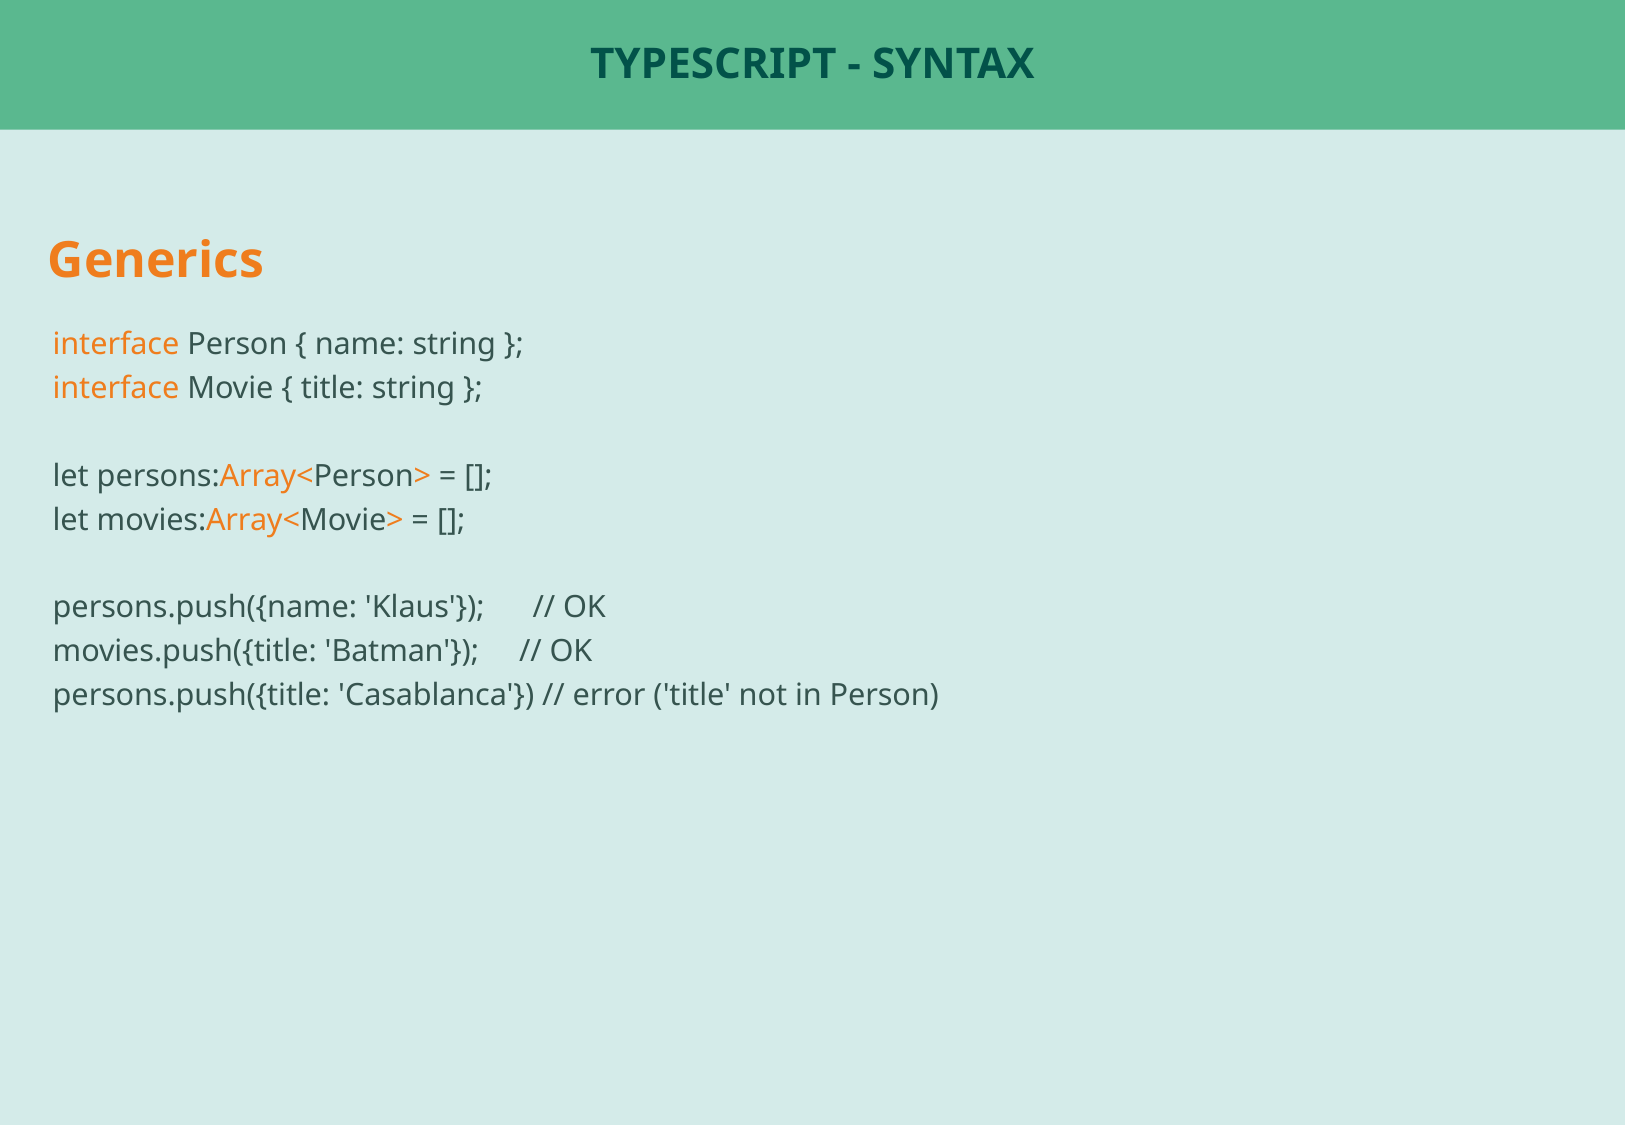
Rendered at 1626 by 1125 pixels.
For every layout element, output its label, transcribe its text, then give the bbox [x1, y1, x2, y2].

text_box interface Person { name: string }; interface Movie { title: string }; let persons:Array<Person> = []; let movies:Array<Movie> = []; persons.push({name: 'Klaus'}); // OK movies.push({title: 'Batman'}); // OK persons.push({title: 'Casablanca'}) // error ('title' not in Person) [52, 316, 1575, 712]
title Typescript - Syntax [0, 0, 1625, 130]
text_box Generics [33, 208, 1592, 295]
